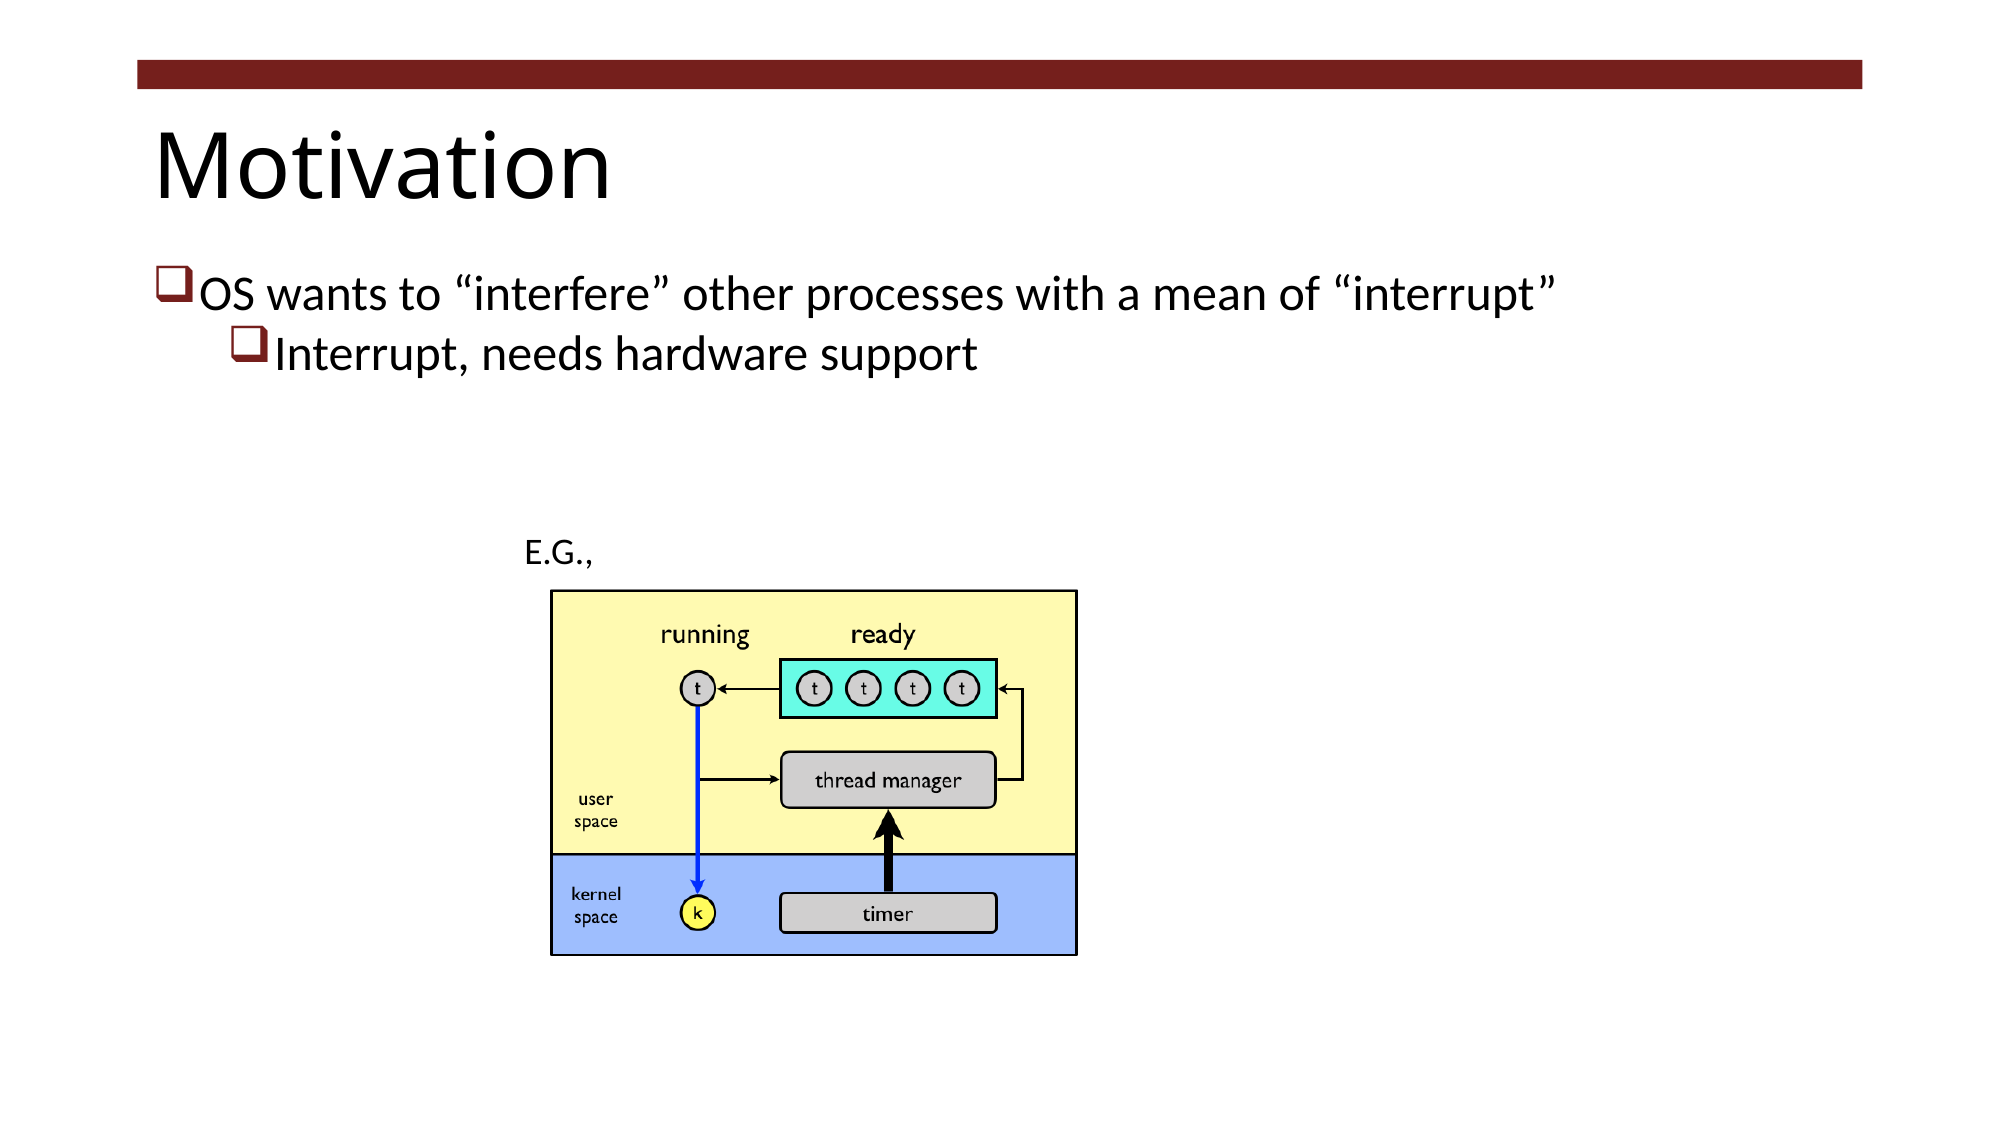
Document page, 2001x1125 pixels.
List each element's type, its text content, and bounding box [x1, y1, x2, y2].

text_box E.G., [509, 519, 610, 580]
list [541, 583, 1086, 961]
text_box OS wants to “interfere” other processes with a mean of “interrupt” Interrupt, needs hardware support [137, 253, 1586, 389]
title Motivation [137, 59, 1863, 278]
